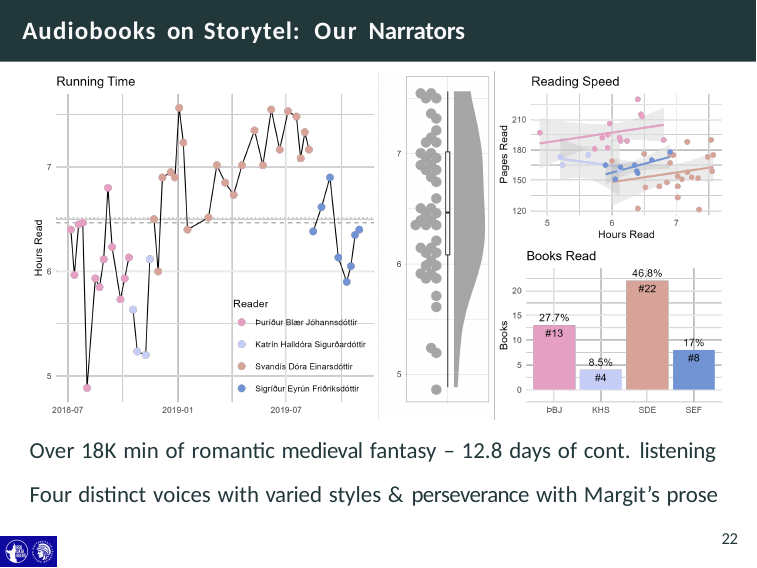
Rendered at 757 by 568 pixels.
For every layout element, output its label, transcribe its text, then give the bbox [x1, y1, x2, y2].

picture [0, 536, 57, 567]
slide_number 20 [715, 527, 748, 568]
picture [29, 71, 727, 421]
title Audiobooks on Storytel: Our Narrators [20, 12, 607, 110]
text_box Over 18K min of romantic medieval fantasy – 12.8 days of cont. listening Four distinct voices with varied styles & perseverance with Margit’s prose [27, 433, 727, 508]
